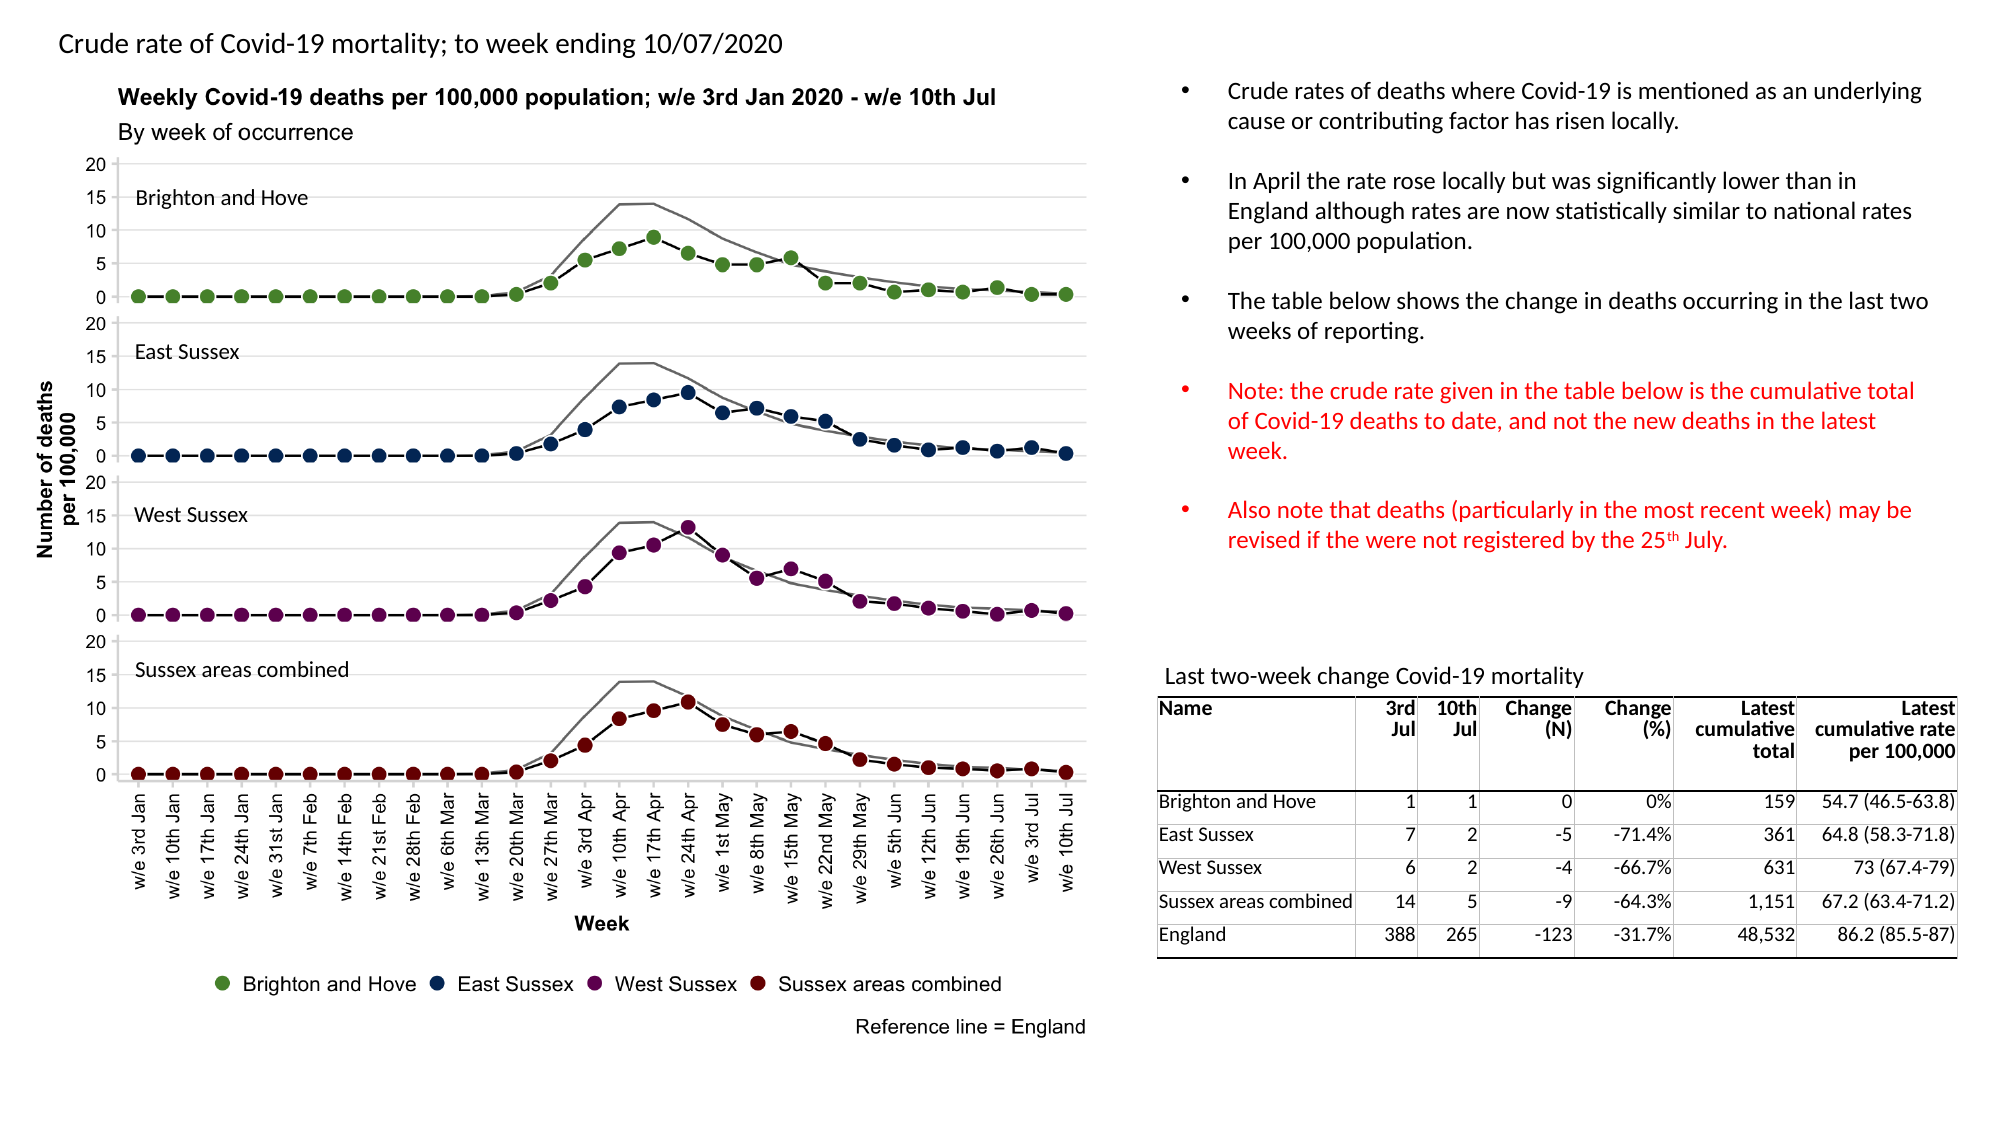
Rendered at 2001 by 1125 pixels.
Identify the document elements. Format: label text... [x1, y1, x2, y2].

table_cell 86.2 (85.5-87) [1797, 925, 1957, 957]
text_box Crude rate of Covid-19 mortality; to week ending 10/07/2020 [43, 16, 799, 67]
table_cell 2 [1418, 859, 1479, 891]
table_cell 14 [1356, 892, 1417, 924]
table_header Change (N) [1480, 698, 1574, 790]
table_cell 1 [1356, 792, 1417, 824]
table_header Latest cumulative total [1674, 698, 1796, 790]
table_cell 159 [1674, 792, 1796, 824]
table_cell 64.8 (58.3-71.8) [1797, 825, 1957, 858]
table_cell -5 [1480, 825, 1574, 858]
table_header 10th Jul [1418, 698, 1479, 790]
table_cell 388 [1356, 925, 1417, 957]
table_cell East Sussex [1158, 825, 1355, 858]
table_header Name [1158, 698, 1355, 790]
table_header Latest cumulative rate per 100,000 [1797, 698, 1957, 790]
table_cell 0 [1480, 792, 1574, 824]
table_cell 1,151 [1674, 892, 1796, 924]
table_cell 6 [1356, 859, 1417, 891]
table_cell 48,532 [1674, 925, 1796, 957]
table_cell 265 [1418, 925, 1479, 957]
table_cell -9 [1480, 892, 1574, 924]
table_cell 54.7 (46.5-63.8) [1797, 792, 1957, 824]
text_box Crude rates of deaths where Covid-19 is mentioned as an underlying cause or contributing factor has risen locally. In April the rate rose locally but was significantly lower than in England although rates are now statistically similar to national rates per 100,000 population. The table below shows the change in deaths occurring in the last two weeks of reporting. Note: the crude rate given in the table below is the cumulative total of Covid-19 deaths to date, and not the new deaths in the latest week. Also note that deaths (particularly in the most recent week) may be revised if the were not registered by the 25th July. [1166, 67, 1949, 592]
text_box Last two-week change Covid-19 mortality [1150, 651, 1600, 697]
table_cell 5 [1418, 892, 1479, 924]
table_header 3rd Jul [1356, 698, 1417, 790]
table_cell 73 (67.4-79) [1797, 859, 1957, 891]
table_cell 361 [1674, 825, 1796, 858]
table_cell -123 [1480, 925, 1574, 957]
table_cell 67.2 (63.4-71.2) [1797, 892, 1957, 924]
table_cell West Sussex [1158, 859, 1355, 891]
table_cell Brighton and Hove [1158, 792, 1355, 824]
table_header Change (%) [1575, 698, 1673, 790]
table_cell -31.7% [1575, 925, 1673, 957]
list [24, 75, 1099, 1050]
table_cell -71.4% [1575, 825, 1673, 858]
table_cell 1 [1418, 792, 1479, 824]
table_cell England [1158, 925, 1355, 957]
table_cell 0% [1575, 792, 1673, 824]
table_cell 2 [1418, 825, 1479, 858]
table_cell 631 [1674, 859, 1796, 891]
table_cell -4 [1480, 859, 1574, 891]
table_cell -64.3% [1575, 892, 1673, 924]
table_cell -66.7% [1575, 859, 1673, 891]
table_cell 7 [1356, 825, 1417, 858]
table_cell Sussex areas combined [1158, 892, 1355, 924]
